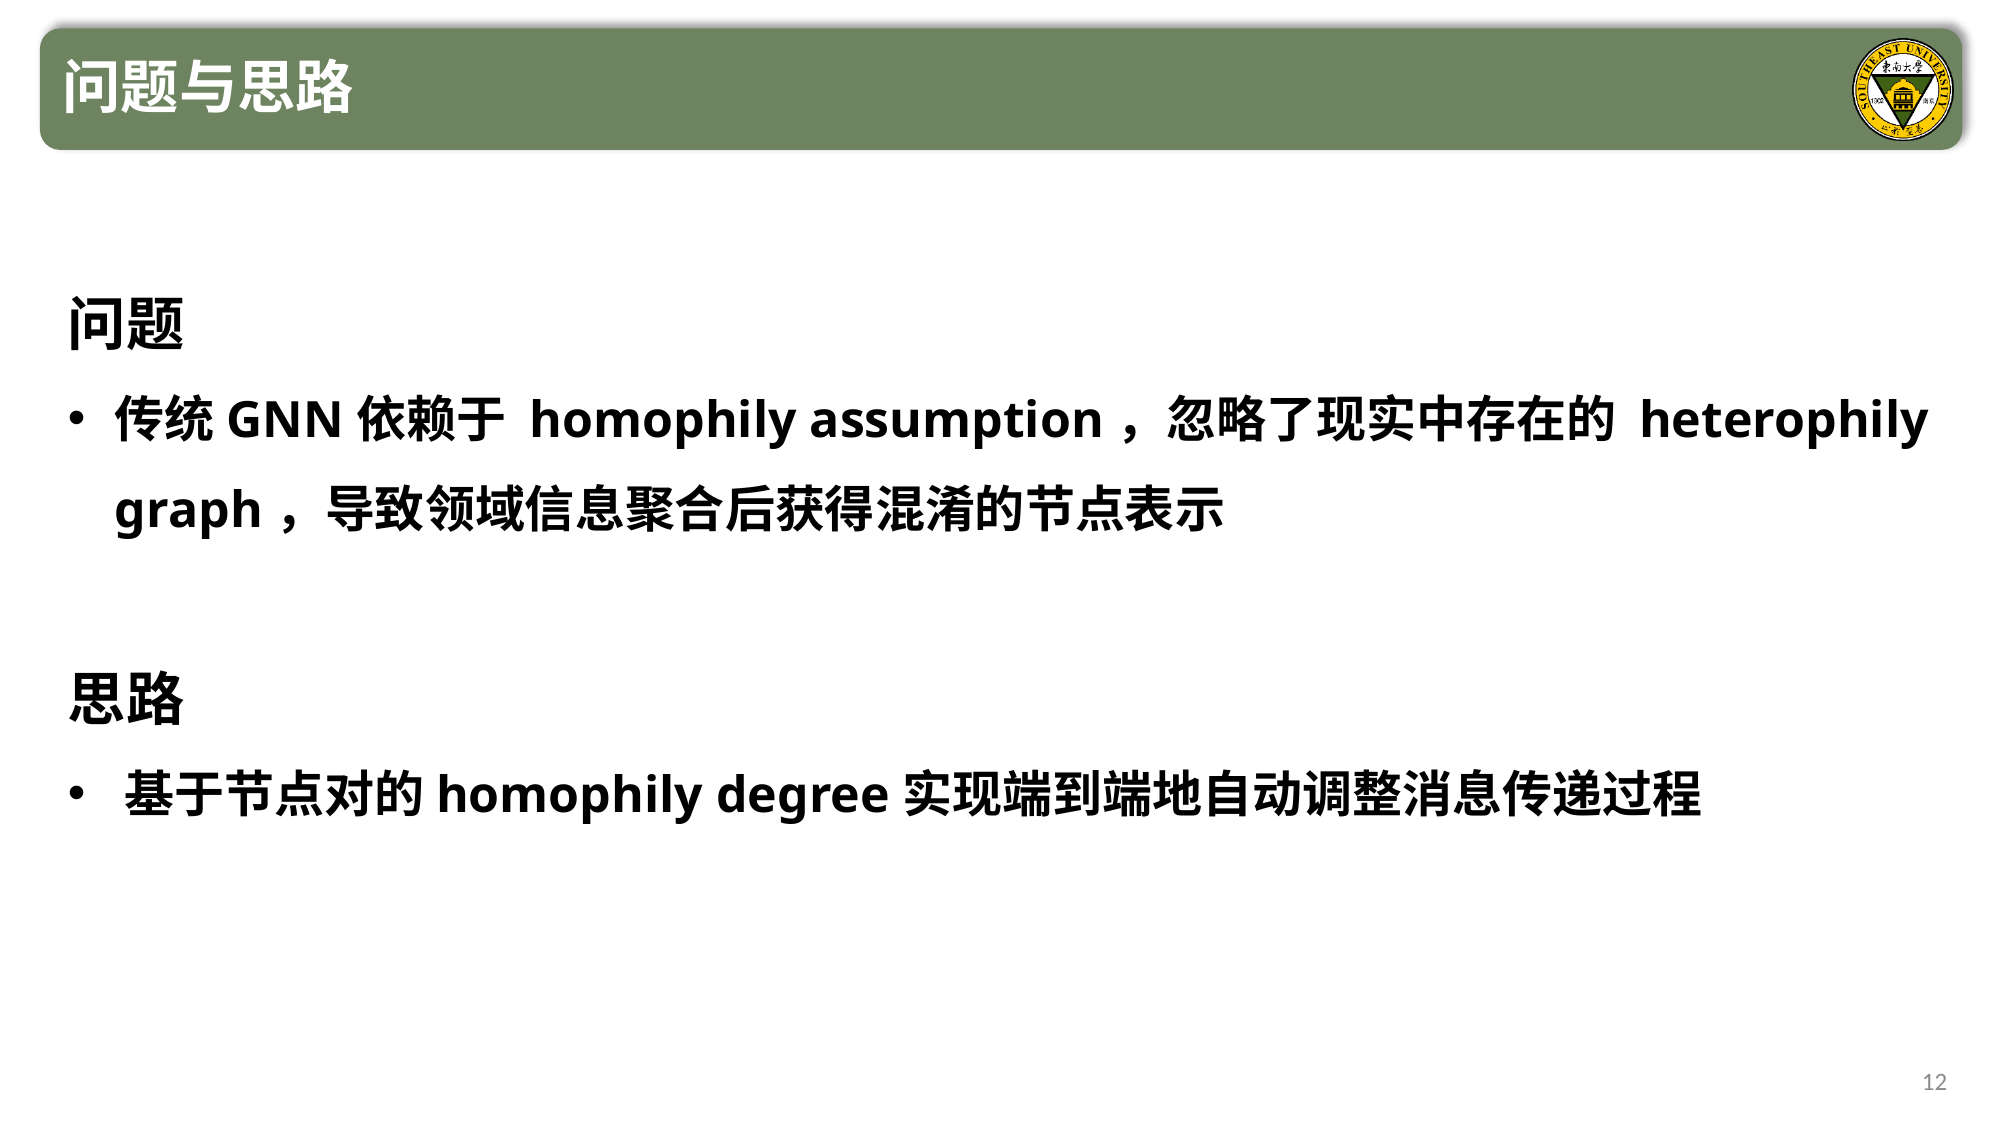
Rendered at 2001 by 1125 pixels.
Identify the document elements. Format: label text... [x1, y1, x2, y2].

picture [1852, 38, 1954, 141]
text_box 问题 传统GNN依赖于 homophily assumption，忽略了现实中存在的 heterophily graph，导致领域信息聚合后获得混淆的节点表示 思路 基于节点对的homophily degree实现端到端地自动调整消息传递过程 [53, 245, 1950, 830]
slide_number 12 [1843, 1051, 1963, 1111]
list 问题与思路 [47, 42, 1709, 136]
